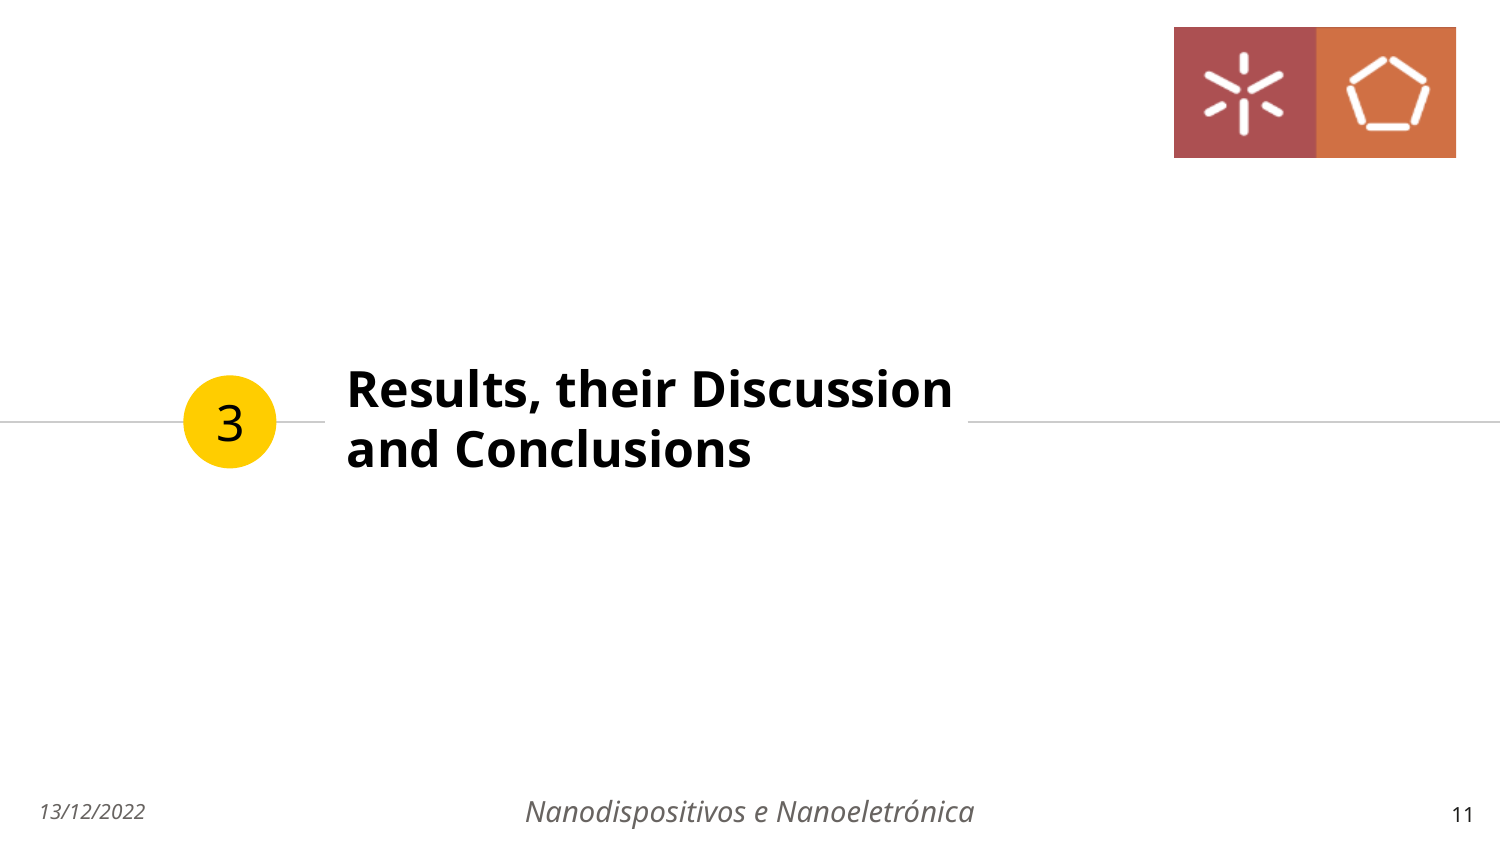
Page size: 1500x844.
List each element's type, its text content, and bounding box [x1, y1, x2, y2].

picture [1173, 27, 1457, 158]
slide_number 11 [1399, 786, 1490, 844]
text_box 13/12/2022 [23, 791, 220, 832]
text_box 3 [186, 375, 276, 468]
title Results, their Discussion and Conclusions [331, 351, 974, 493]
text_box Nanodispositivos e Nanoeletrónica [474, 786, 1026, 836]
